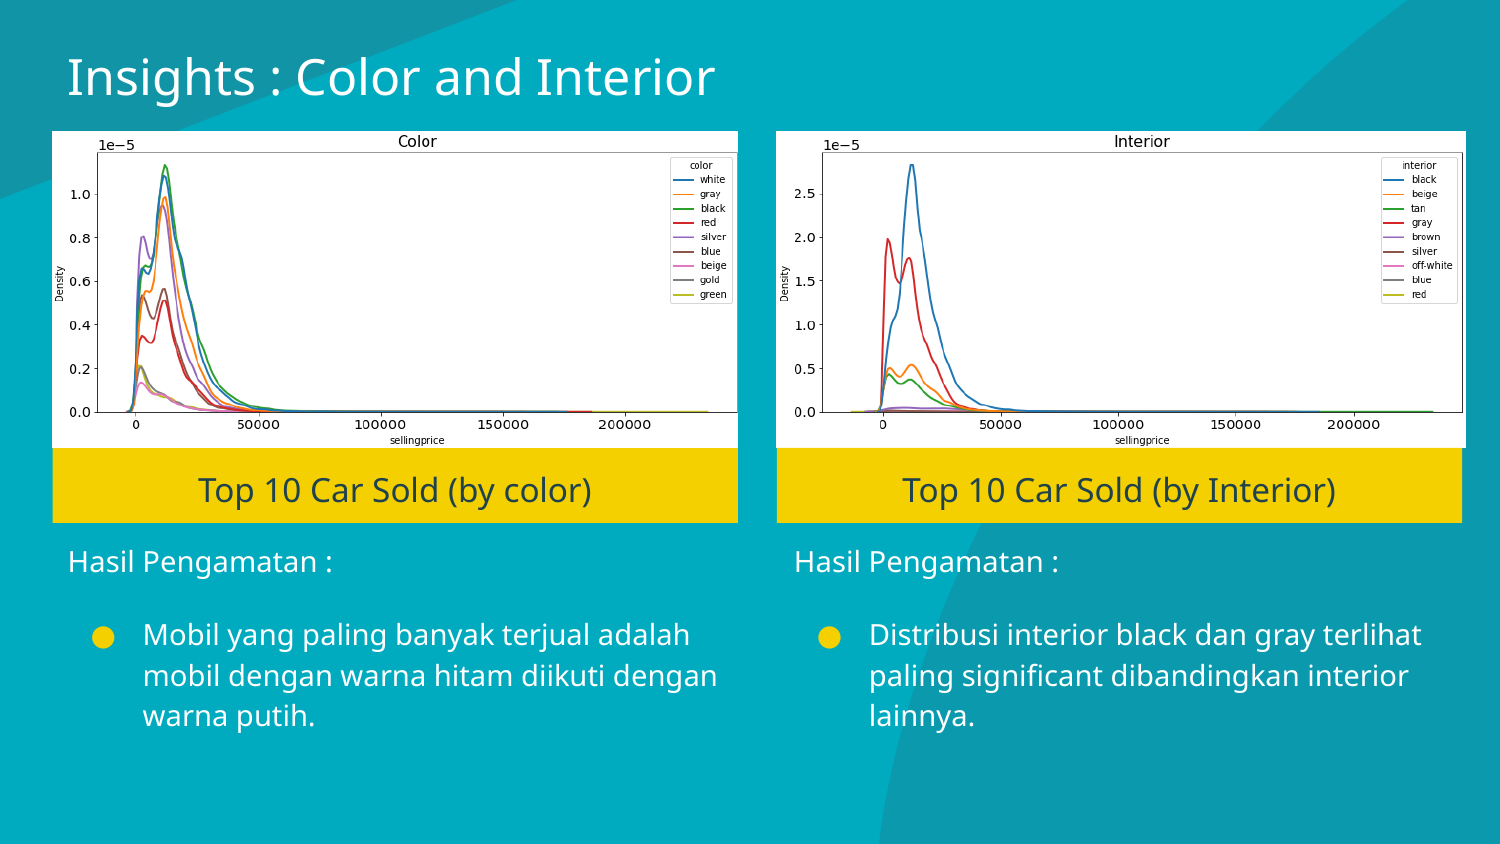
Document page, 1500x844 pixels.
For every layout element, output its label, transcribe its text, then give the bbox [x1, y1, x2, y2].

subtitle Top 10 Car Sold (by Interior) [776, 456, 1463, 523]
subtitle Top 10 Car Sold (by color) [52, 456, 738, 522]
picture [776, 131, 1467, 449]
title Insights : Color and Interior [52, 28, 1319, 124]
subtitle Hasil Pengamatan : Mobil yang paling banyak terjual adalah mobil dengan warna hitam diikuti dengan warna putih. [52, 522, 738, 690]
subtitle Hasil Pengamatan : Distribusi interior black dan gray terlihat paling significant dibandingkan interior lainnya. [778, 522, 1465, 690]
picture [52, 131, 738, 449]
